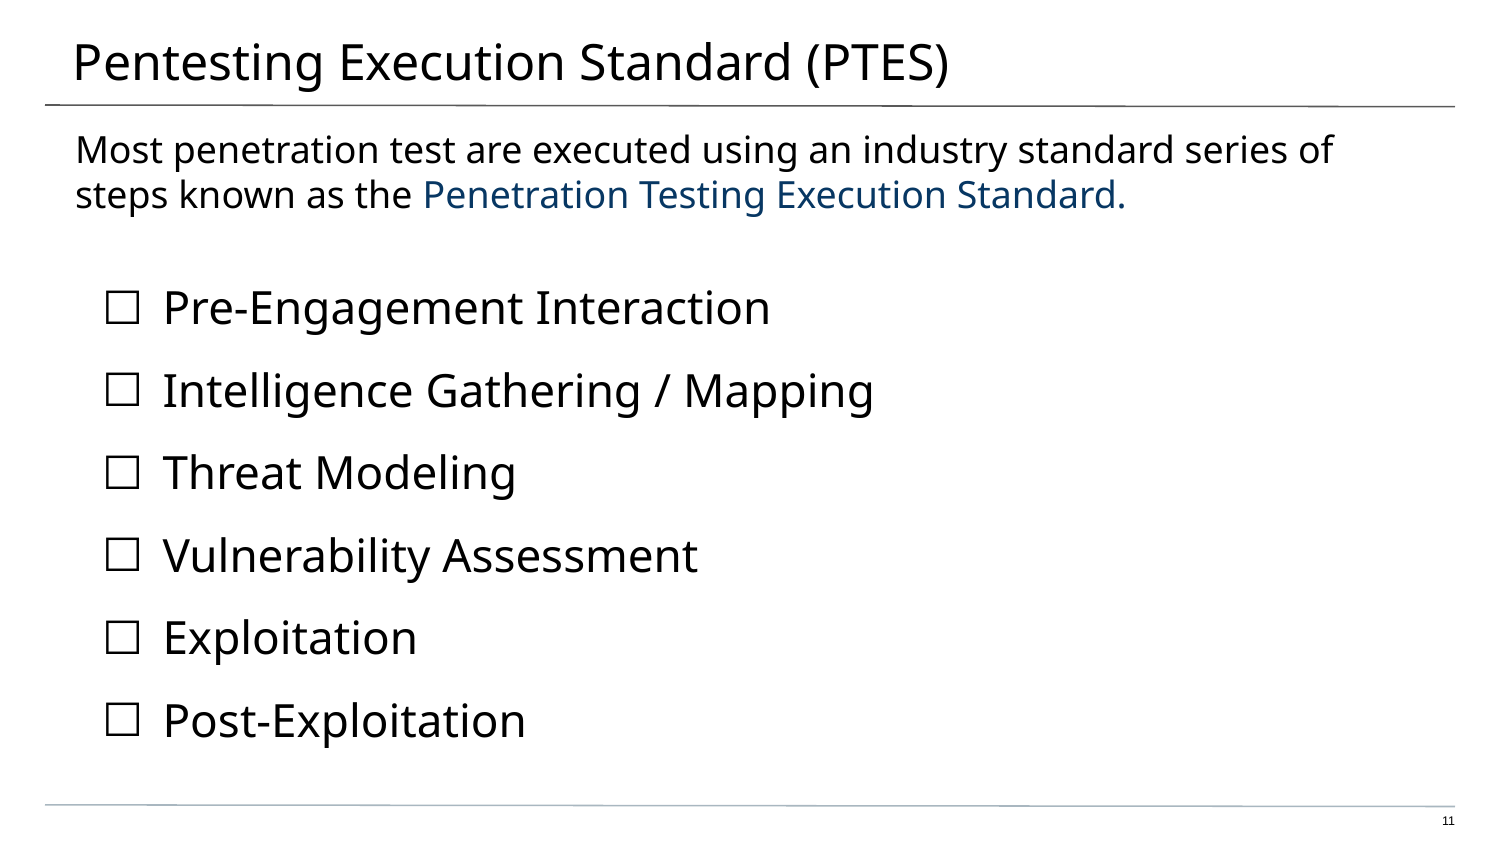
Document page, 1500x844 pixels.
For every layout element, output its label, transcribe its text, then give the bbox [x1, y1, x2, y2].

subtitle Most penetration test are executed using an industry standard series of steps known as the Penetration Testing Execution Standard. [0, 110, 1500, 171]
slide_number 11 [1412, 813, 1455, 831]
list Pre-Engagement Interaction Intelligence Gathering / Mapping Threat Modeling Vulnerability Assessment Exploitation Post-Exploitation [12, 175, 1500, 726]
title Pentesting Execution Standard (PTES) [0, 0, 1500, 88]
